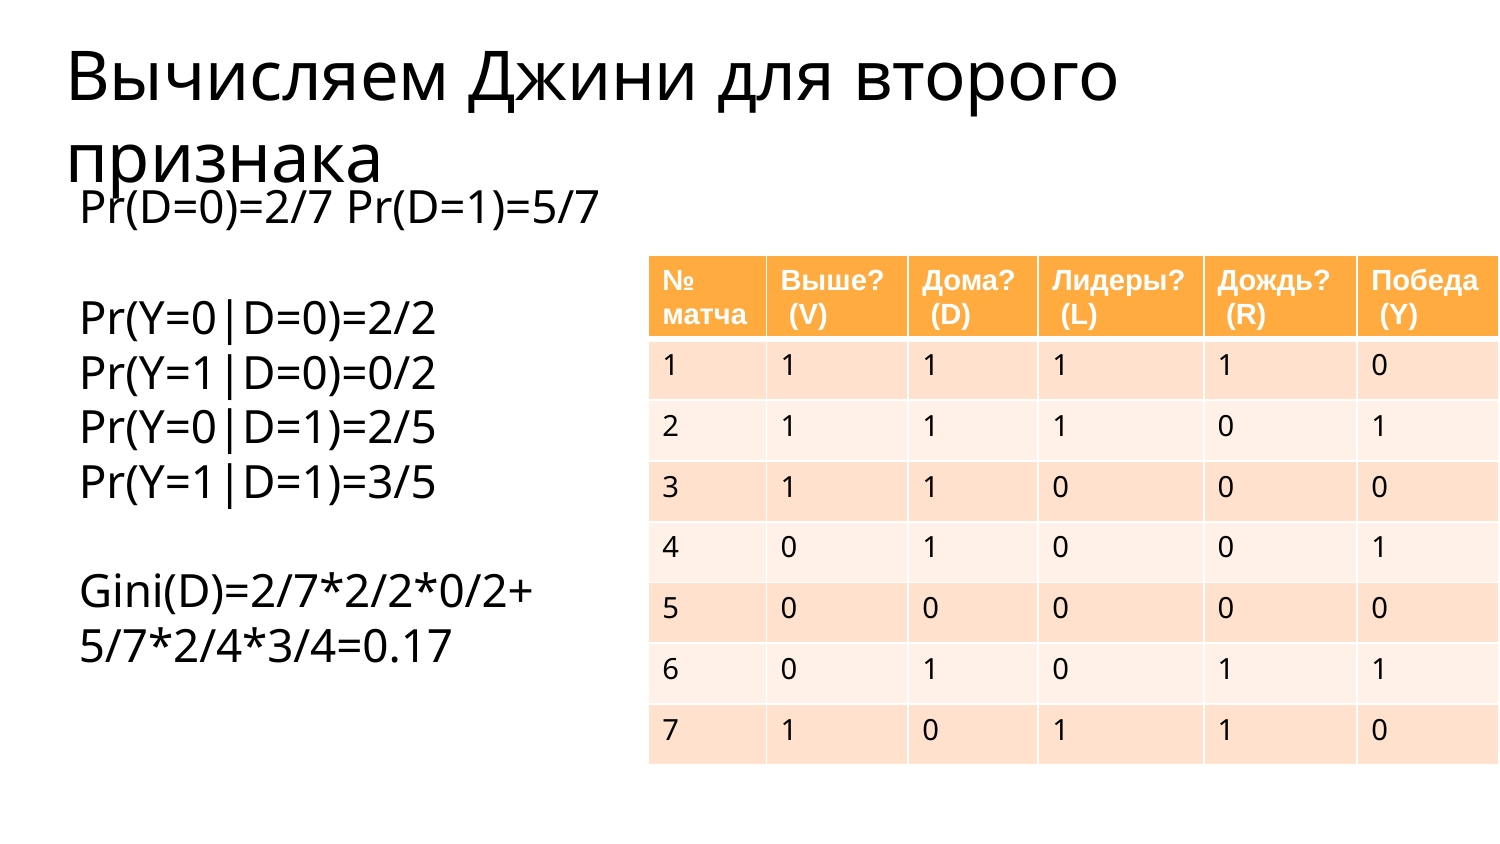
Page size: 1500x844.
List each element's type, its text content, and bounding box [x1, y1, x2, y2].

table_cell 0 [1358, 705, 1498, 764]
table_cell 4 [649, 523, 766, 582]
table_cell 0 [1039, 523, 1203, 582]
table_cell 0 [1205, 462, 1356, 521]
table_header Лидеры? (L) [1039, 256, 1203, 336]
table_header № матча [649, 256, 766, 336]
table_cell 0 [1205, 401, 1356, 460]
table_cell 1 [767, 462, 907, 521]
table_header Победа (Y) [1358, 256, 1498, 336]
table_cell 1 [767, 705, 907, 764]
table_cell 1 [649, 342, 766, 399]
table_cell 0 [1358, 462, 1498, 521]
table_cell 0 [909, 583, 1037, 642]
table_cell 1 [909, 523, 1037, 582]
table_cell 6 [649, 644, 766, 703]
table_cell 0 [1205, 523, 1356, 582]
table_cell 1 [909, 342, 1037, 399]
table_header Выше? (V) [767, 256, 907, 336]
table_cell 1 [767, 342, 907, 399]
table_cell 5 [649, 583, 766, 642]
table_cell 1 [1205, 705, 1356, 764]
table_cell 1 [1039, 342, 1203, 399]
title Вычисляем Джини для второго признака [63, 29, 1316, 197]
table_cell 1 [1205, 644, 1356, 703]
table_header Дома? (D) [909, 256, 1037, 336]
table_cell 0 [767, 583, 907, 642]
table_cell 0 [1039, 462, 1203, 521]
table_cell 1 [909, 462, 1037, 521]
table_cell 0 [1039, 644, 1203, 703]
table_cell 0 [767, 644, 907, 703]
table_cell 0 [767, 523, 907, 582]
table_cell 0 [909, 705, 1037, 764]
table_cell 7 [649, 705, 766, 764]
table_cell 0 [1039, 583, 1203, 642]
table_cell 2 [649, 401, 766, 460]
table_cell 1 [1358, 401, 1498, 460]
table_cell 0 [1358, 342, 1498, 399]
table_cell 3 [649, 462, 766, 521]
table_cell 1 [1039, 705, 1203, 764]
table_cell 1 [767, 401, 907, 460]
table_header Дождь? (R) [1205, 256, 1356, 336]
text_box Pr(D=0)=2/7 Pr(D=1)=5/7 Pr(Y=0|D=0)=2/2 Pr(Y=1|D=0)=0/2 Pr(Y=0|D=1)=2/5 Pr(Y=1|D=1)=3/5 Gini(D)=2/7*2/2*0/2+ 5/7*2/4*3/4=0.17 [76, 176, 712, 672]
table_cell 1 [909, 644, 1037, 703]
table_cell 1 [909, 401, 1037, 460]
table_cell 1 [1358, 644, 1498, 703]
table_cell 1 [1358, 523, 1498, 582]
table_cell 1 [1039, 401, 1203, 460]
table_cell 1 [1205, 342, 1356, 399]
table_cell 0 [1358, 583, 1498, 642]
table_cell 0 [1205, 583, 1356, 642]
